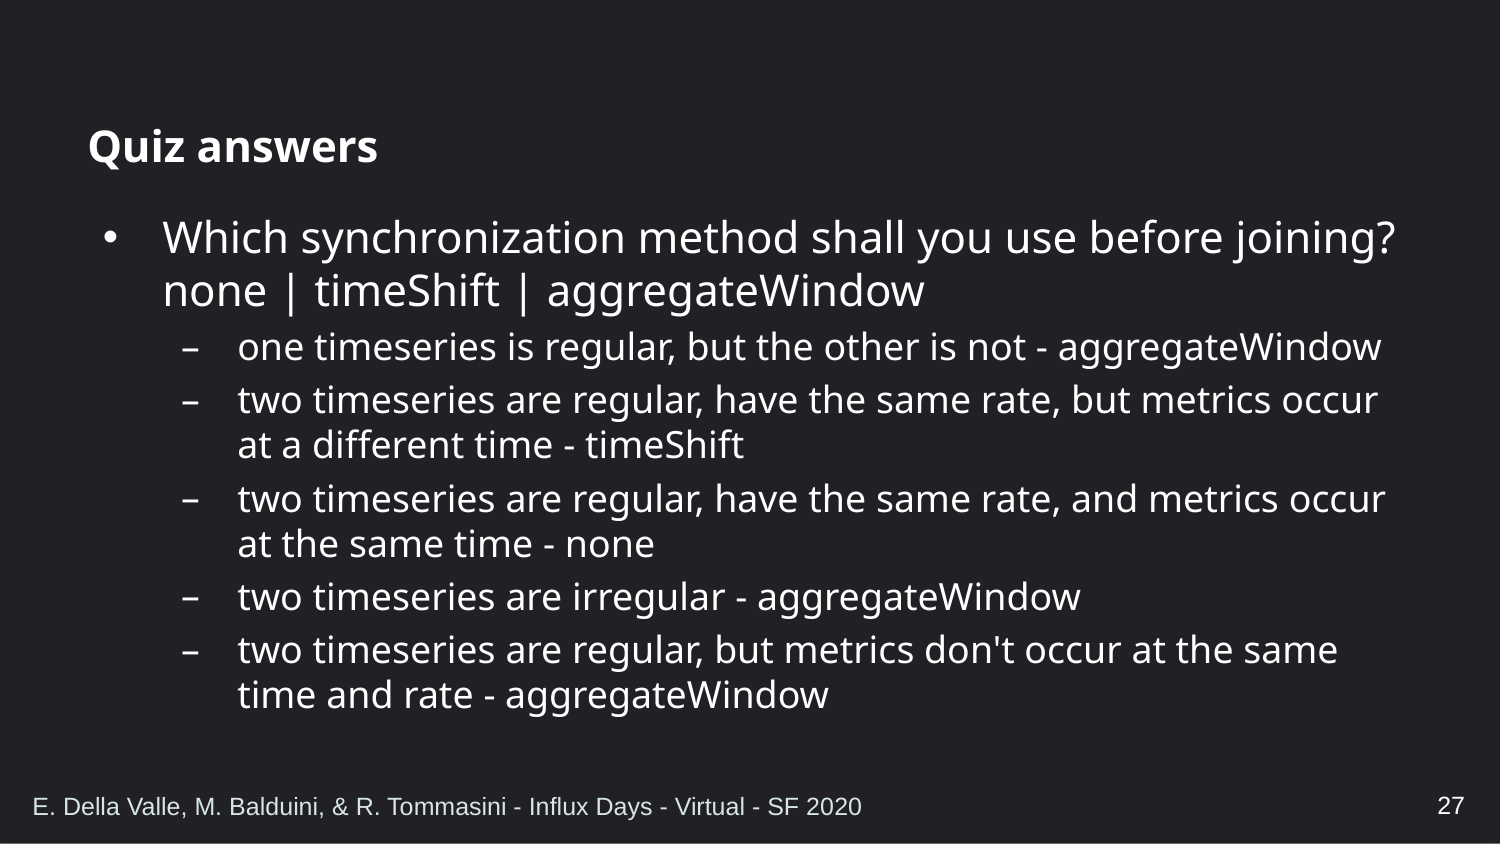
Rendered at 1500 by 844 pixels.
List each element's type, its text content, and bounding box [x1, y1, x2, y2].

list Which synchronization method shall you use before joining? none | timeShift | aggregateWindow one timeseries is regular, but the other is not - aggregateWindow two timeseries are regular, have the same rate, but metrics occur at a different time - timeShift two timeseries are regular, have the same rate, and metrics occur at the same time - none two timeseries are irregular - aggregateWindow two timeseries are regular, but metrics don't occur at the same time and rate - aggregateWindow [76, 204, 1423, 668]
slide_number 27 [1142, 782, 1481, 828]
footer E. Della Valle, M. Balduini, & R. Tommasini - Influx Days - Virtual - SF 2020 [17, 783, 1135, 828]
title Quiz answers [76, 99, 1423, 196]
